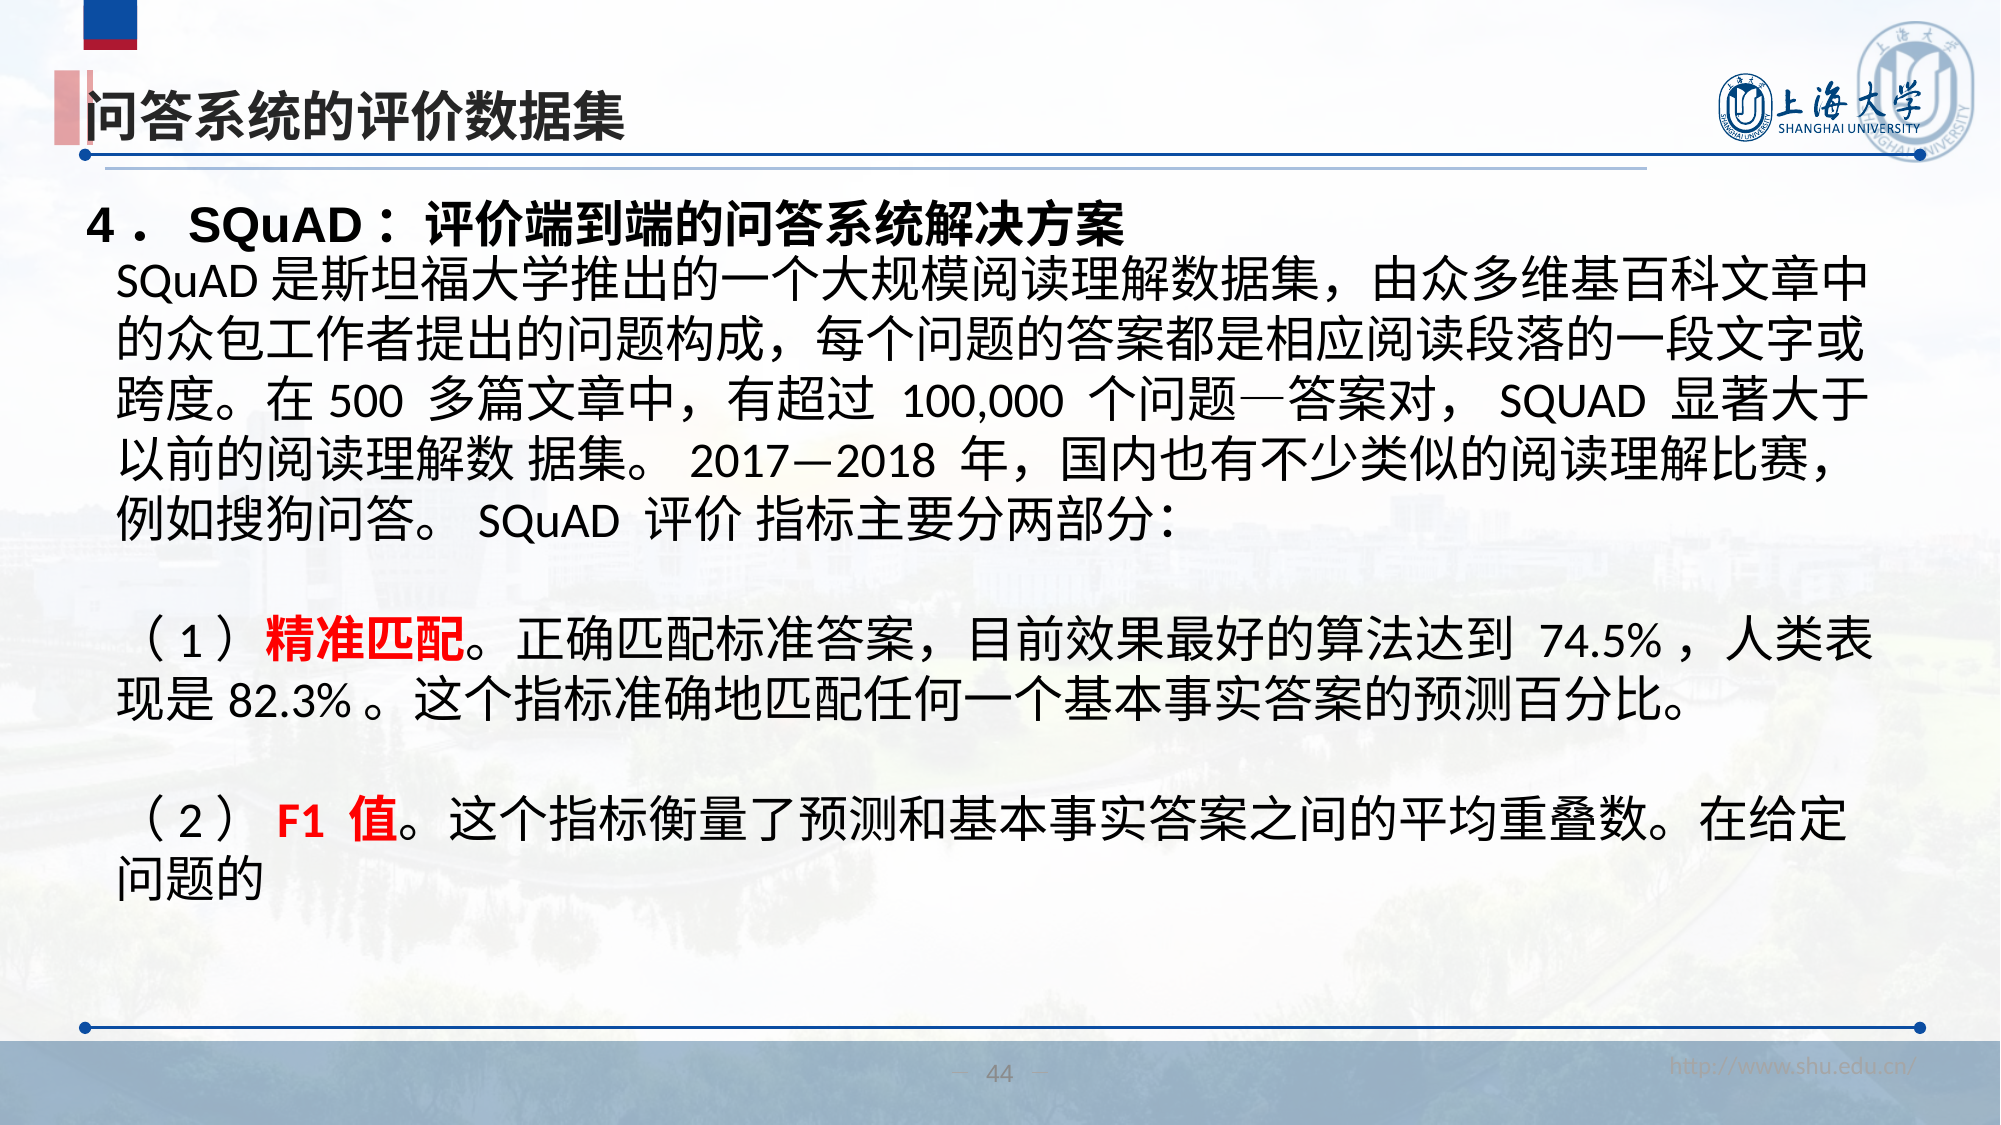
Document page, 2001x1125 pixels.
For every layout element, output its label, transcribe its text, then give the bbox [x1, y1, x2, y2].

slide_number 44 [967, 1042, 1033, 1103]
text_box SQuAD是斯坦福大学推出的一个大规模阅读理解数据集，由众多维基百科文章中 的众包工作者提出的问题构成，每个问题的答案都是相应阅读段落的一段文字或跨度。在500 多篇文章中，有超过 100,000 个问题—答案对，SQUAD 显著大于以前的阅读理解数 据集。2017—2018 年，国内也有不少类似的阅读理解比赛，例如搜狗问答。SQuAD 评价 指标主要分两部分： （1）精准匹配。正确匹配标准答案，目前效果最好的算法达到 74.5%，人类表现是82.3%。这个指标准确地匹配任何一个基本事实答案的预测百分比。 （2）F1 值。这个指标衡量了预测和基本事实答案之间的平均重叠数。在给定问题的 [101, 239, 1899, 915]
title 问答系统的评价数据集 [85, 59, 1654, 154]
text_box 4．SQuAD：评价端到端的问答系统解决方案 [71, 154, 1929, 460]
